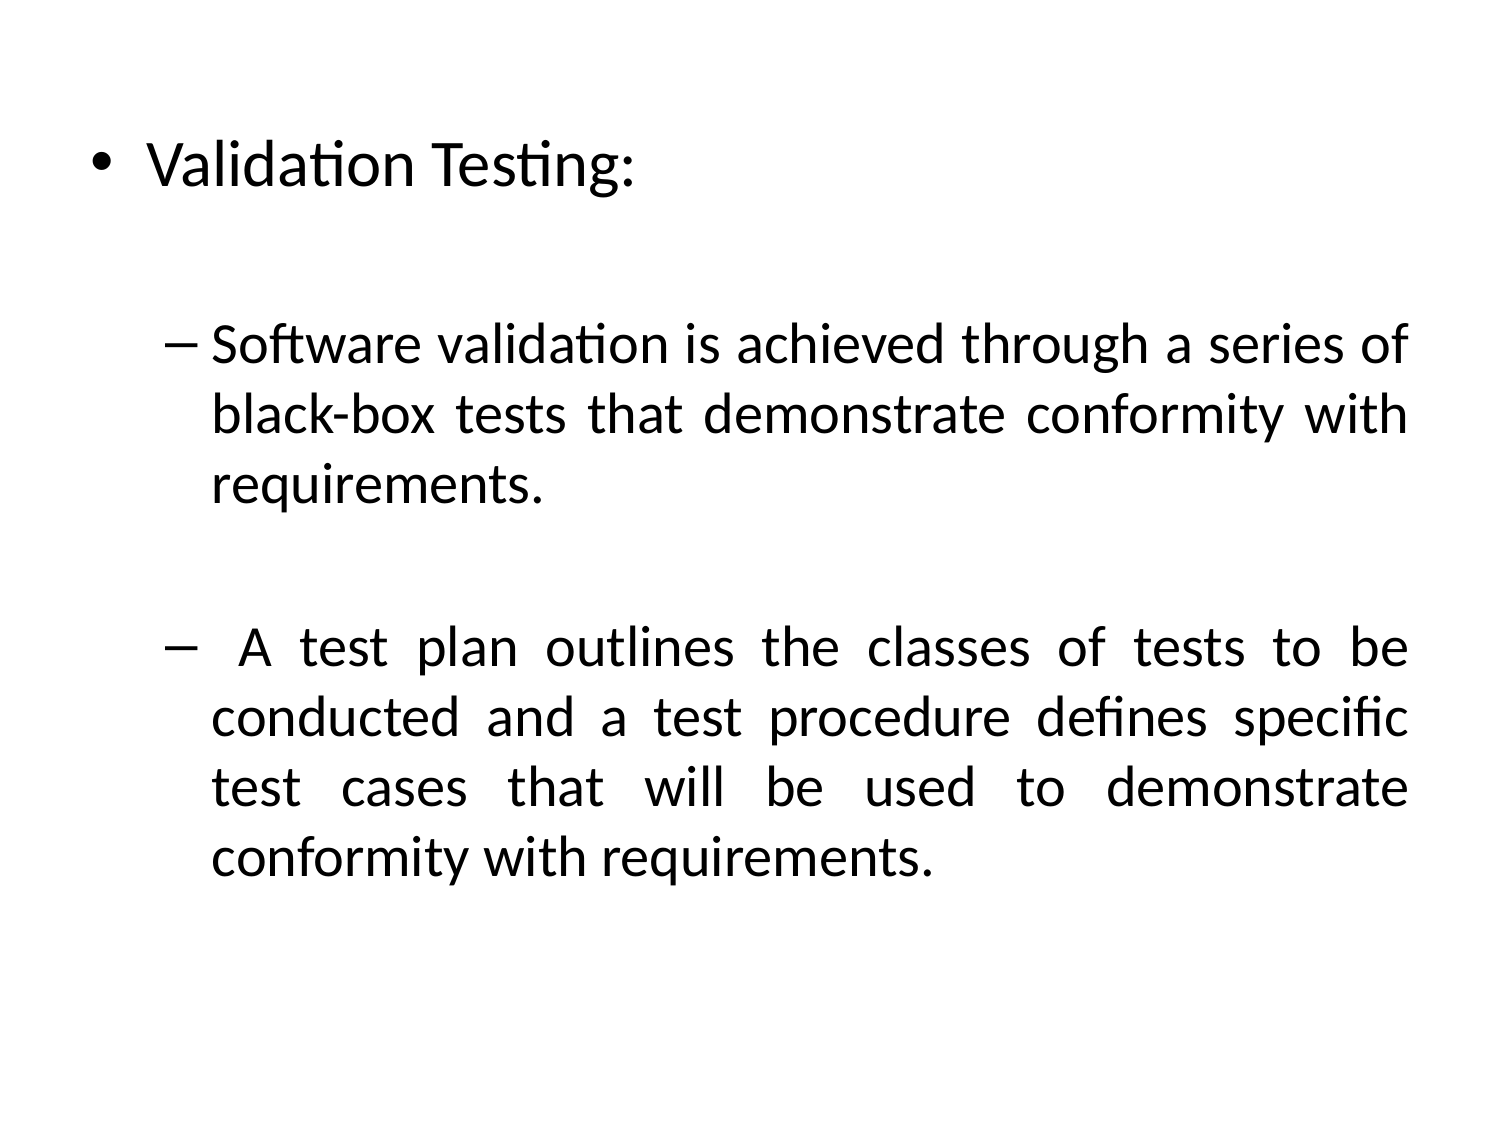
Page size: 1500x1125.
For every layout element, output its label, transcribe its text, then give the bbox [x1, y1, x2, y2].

list Validation Testing: Software validation is achieved through a series of black-box tests that demonstrate conformity with requirements. A test plan outlines the classes of tests to be conducted and a test procedure defines specific test cases that will be used to demonstrate conformity with requirements. [75, 112, 1425, 1005]
